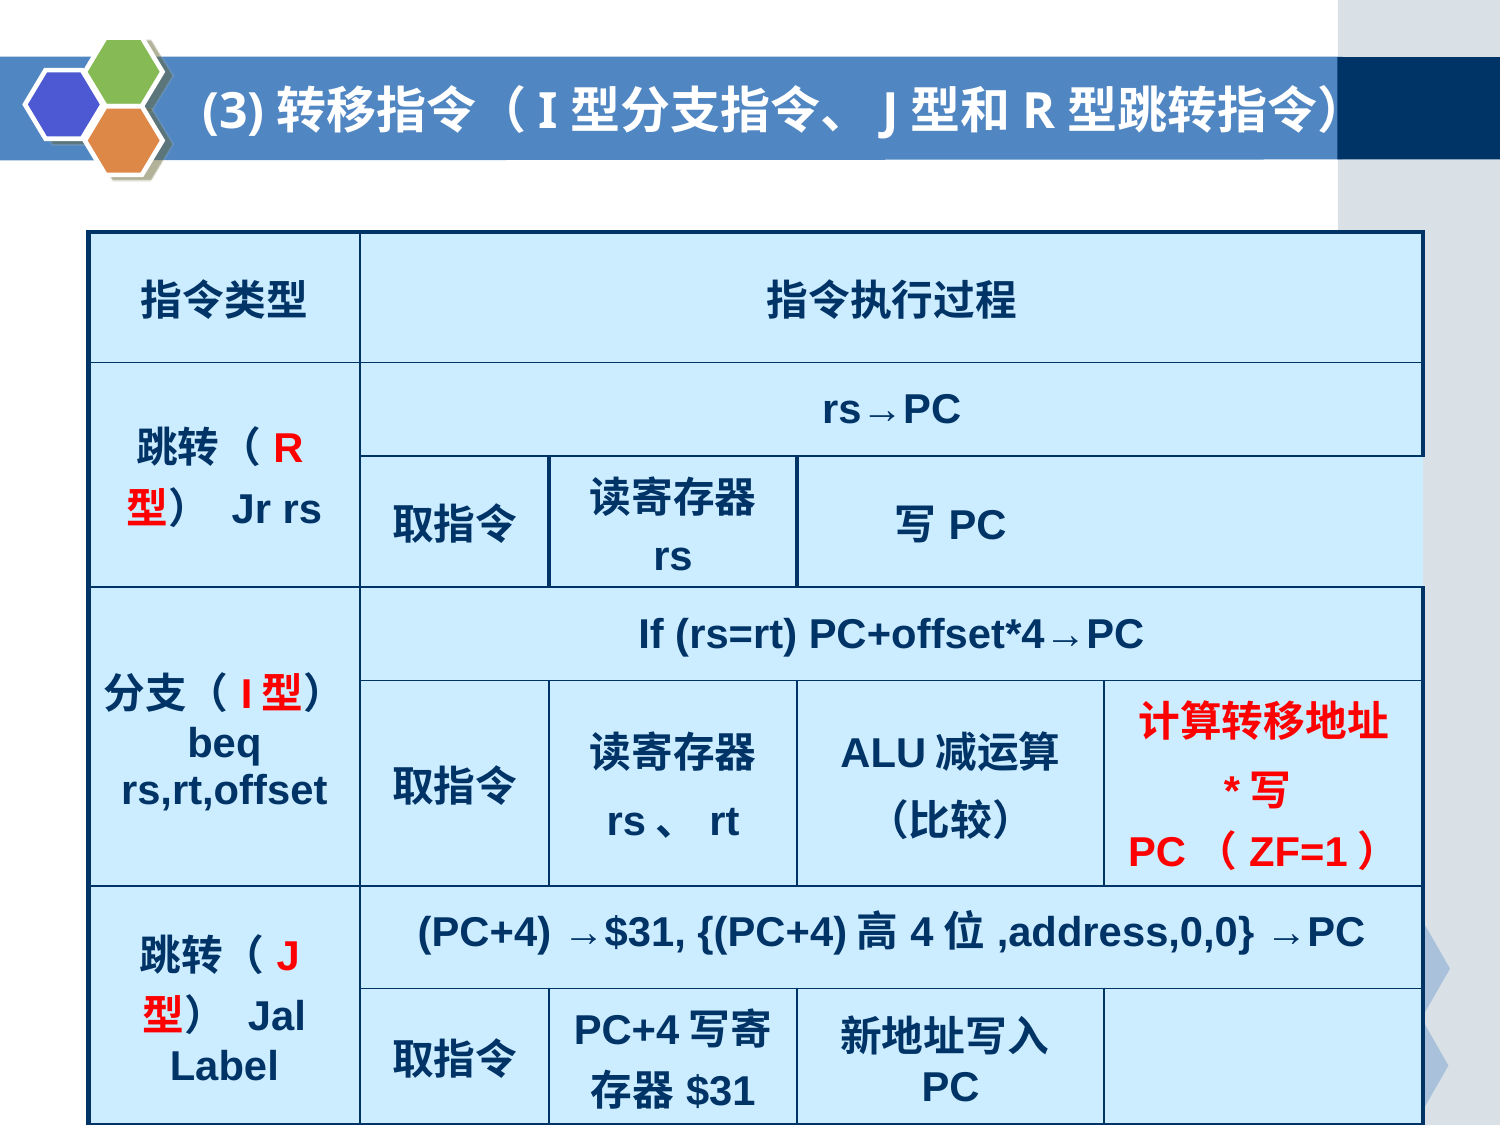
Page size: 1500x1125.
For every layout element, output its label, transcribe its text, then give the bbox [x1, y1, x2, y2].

table_cell 新地址写入PC [798, 989, 1103, 1123]
table_cell If (rs=rt) PC+offset*4→PC [361, 588, 1421, 680]
table_cell 取指令 [361, 457, 547, 586]
table_cell [1104, 457, 1423, 586]
table_cell PC+4写寄存器$31 [550, 989, 796, 1123]
table_cell 取指令 [361, 681, 548, 885]
table_cell rs→PC [361, 363, 1421, 455]
table_cell 分支（I型） beq rs,rt,offset [91, 588, 359, 885]
table_cell 取指令 [361, 989, 548, 1123]
table_cell 计算转移地址 *写PC（ZF=1） [1105, 681, 1421, 885]
table_header 指令类型 [91, 234, 359, 362]
table_cell 跳转（R型） Jr rs [91, 363, 359, 586]
table_cell [1105, 989, 1421, 1123]
title (3)转移指令（I型分支指令、J型和R型跳转指令） [187, 62, 1400, 155]
table_header 指令执行过程 [361, 234, 1421, 362]
slide_number 101 [1425, 1047, 1435, 1086]
table_cell 读寄存器 rs [551, 457, 795, 586]
table_cell ALU减运算 （比较） [798, 681, 1103, 885]
table_cell (PC+4) →$31, {(PC+4)高4位,address,0,0} →PC [361, 887, 1421, 988]
table_cell 跳转（J型） Jal Label [91, 887, 359, 1123]
table_cell 读寄存器 rs、rt [550, 681, 796, 885]
table_cell 写PC [799, 457, 1104, 586]
